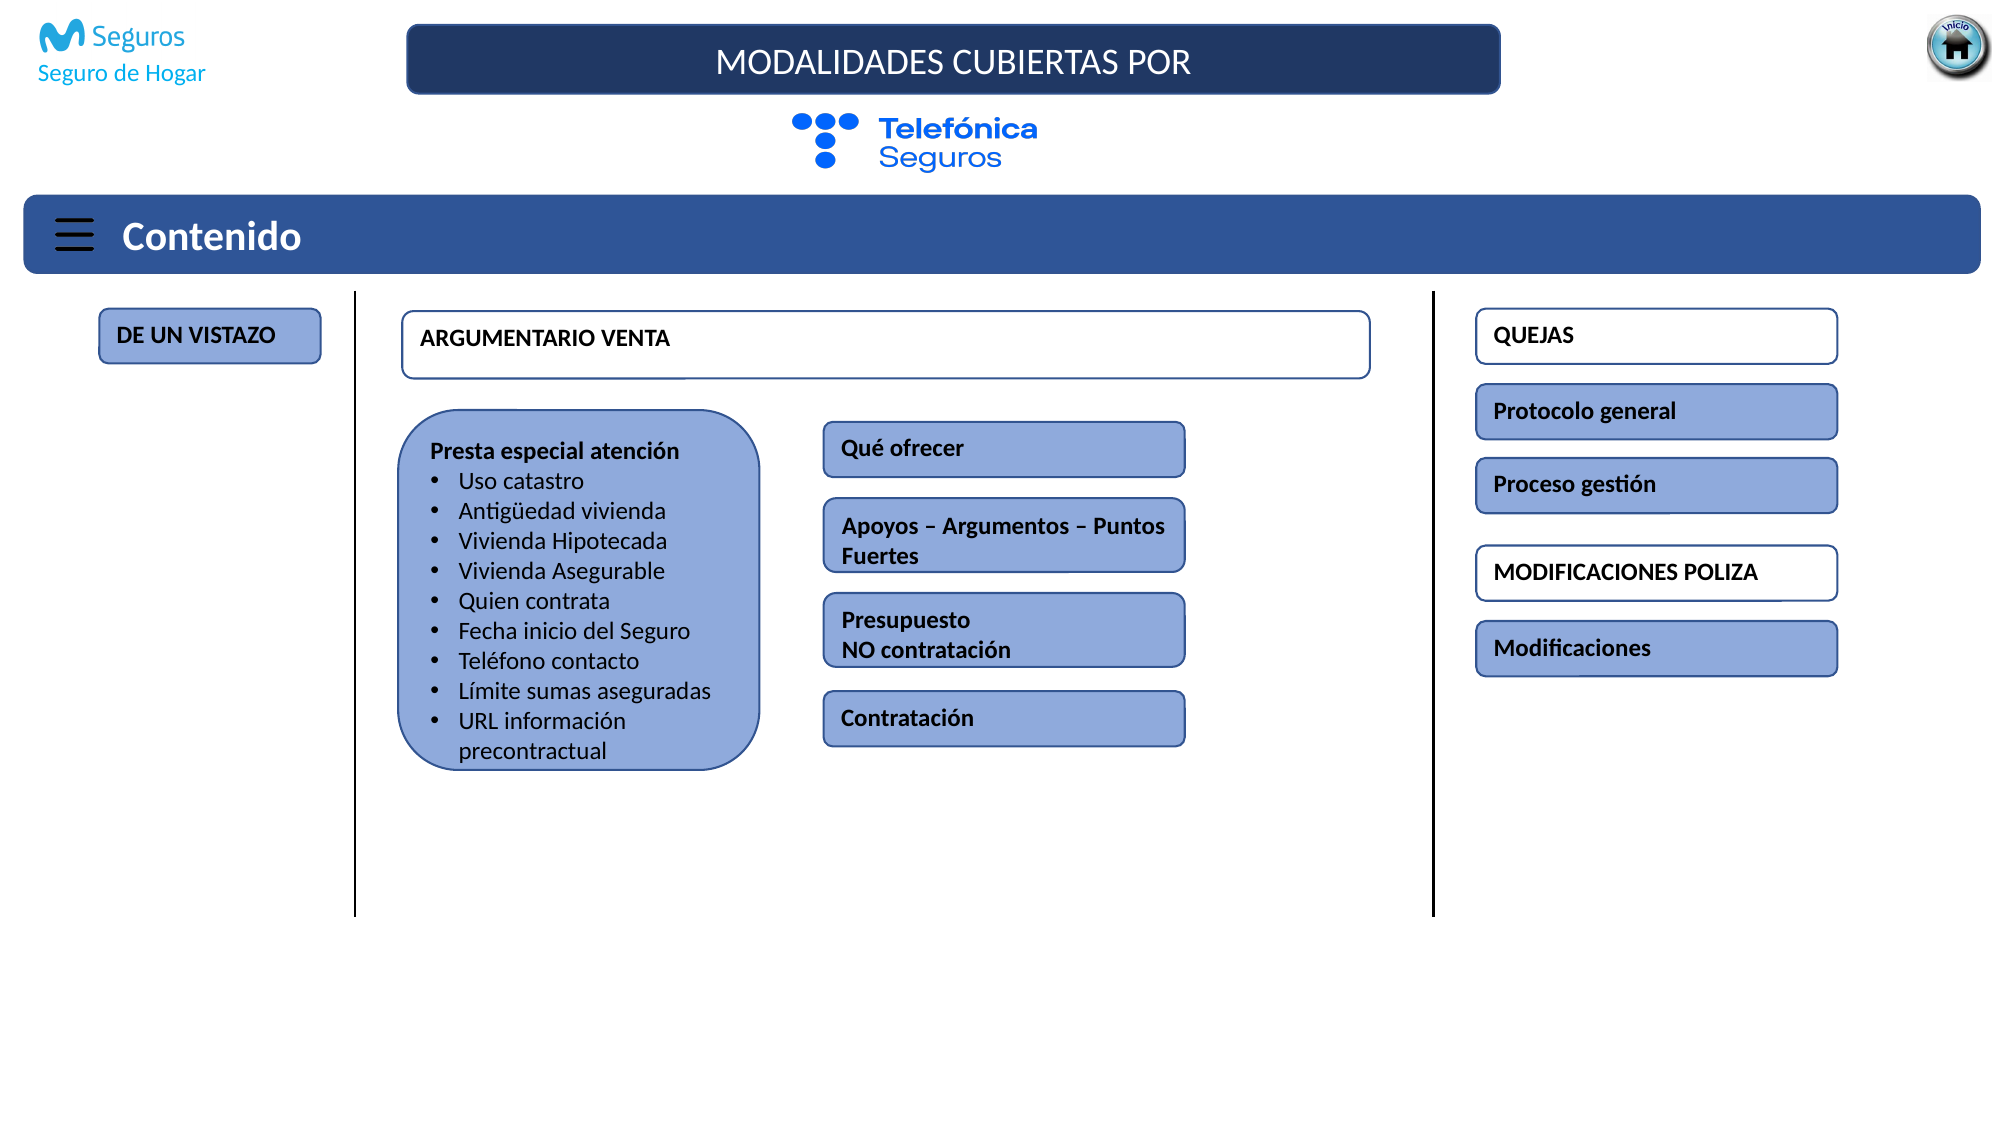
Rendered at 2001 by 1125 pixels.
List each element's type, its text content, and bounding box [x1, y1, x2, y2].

text_box Proceso gestión [1475, 456, 1839, 515]
text_box Modificaciones [1475, 619, 1839, 678]
text_box MODIFICACIONES POLIZA [1475, 544, 1839, 602]
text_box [24, 195, 1980, 273]
text_box Qué ofrecer [822, 420, 1186, 479]
text_box DE UN VISTAZO [98, 307, 322, 365]
text_box Presta especial atención Uso catastro Antigüedad vivienda Vivienda Hipotecada Vivienda Asegurable Quien contrata Fecha inicio del Seguro Teléfono contacto Límite sumas aseguradas URL información precontractual [397, 408, 761, 771]
text_box Seguro de Hogar [23, 46, 222, 94]
text_box Presupuesto NO contratación [822, 591, 1186, 668]
text_box MODALIDADES CUBIERTAS POR [406, 23, 1501, 95]
picture [22, 2, 196, 66]
picture [773, 96, 1055, 187]
picture [1927, 14, 1992, 82]
text_box Protocolo general [1475, 383, 1839, 441]
text_box QUEJAS [1475, 307, 1839, 365]
text_box ARGUMENTARIO VENTA [401, 310, 1371, 380]
text_box Apoyos – Argumentos – Puntos Fuertes [822, 497, 1186, 574]
text_box Contratación [822, 690, 1186, 748]
